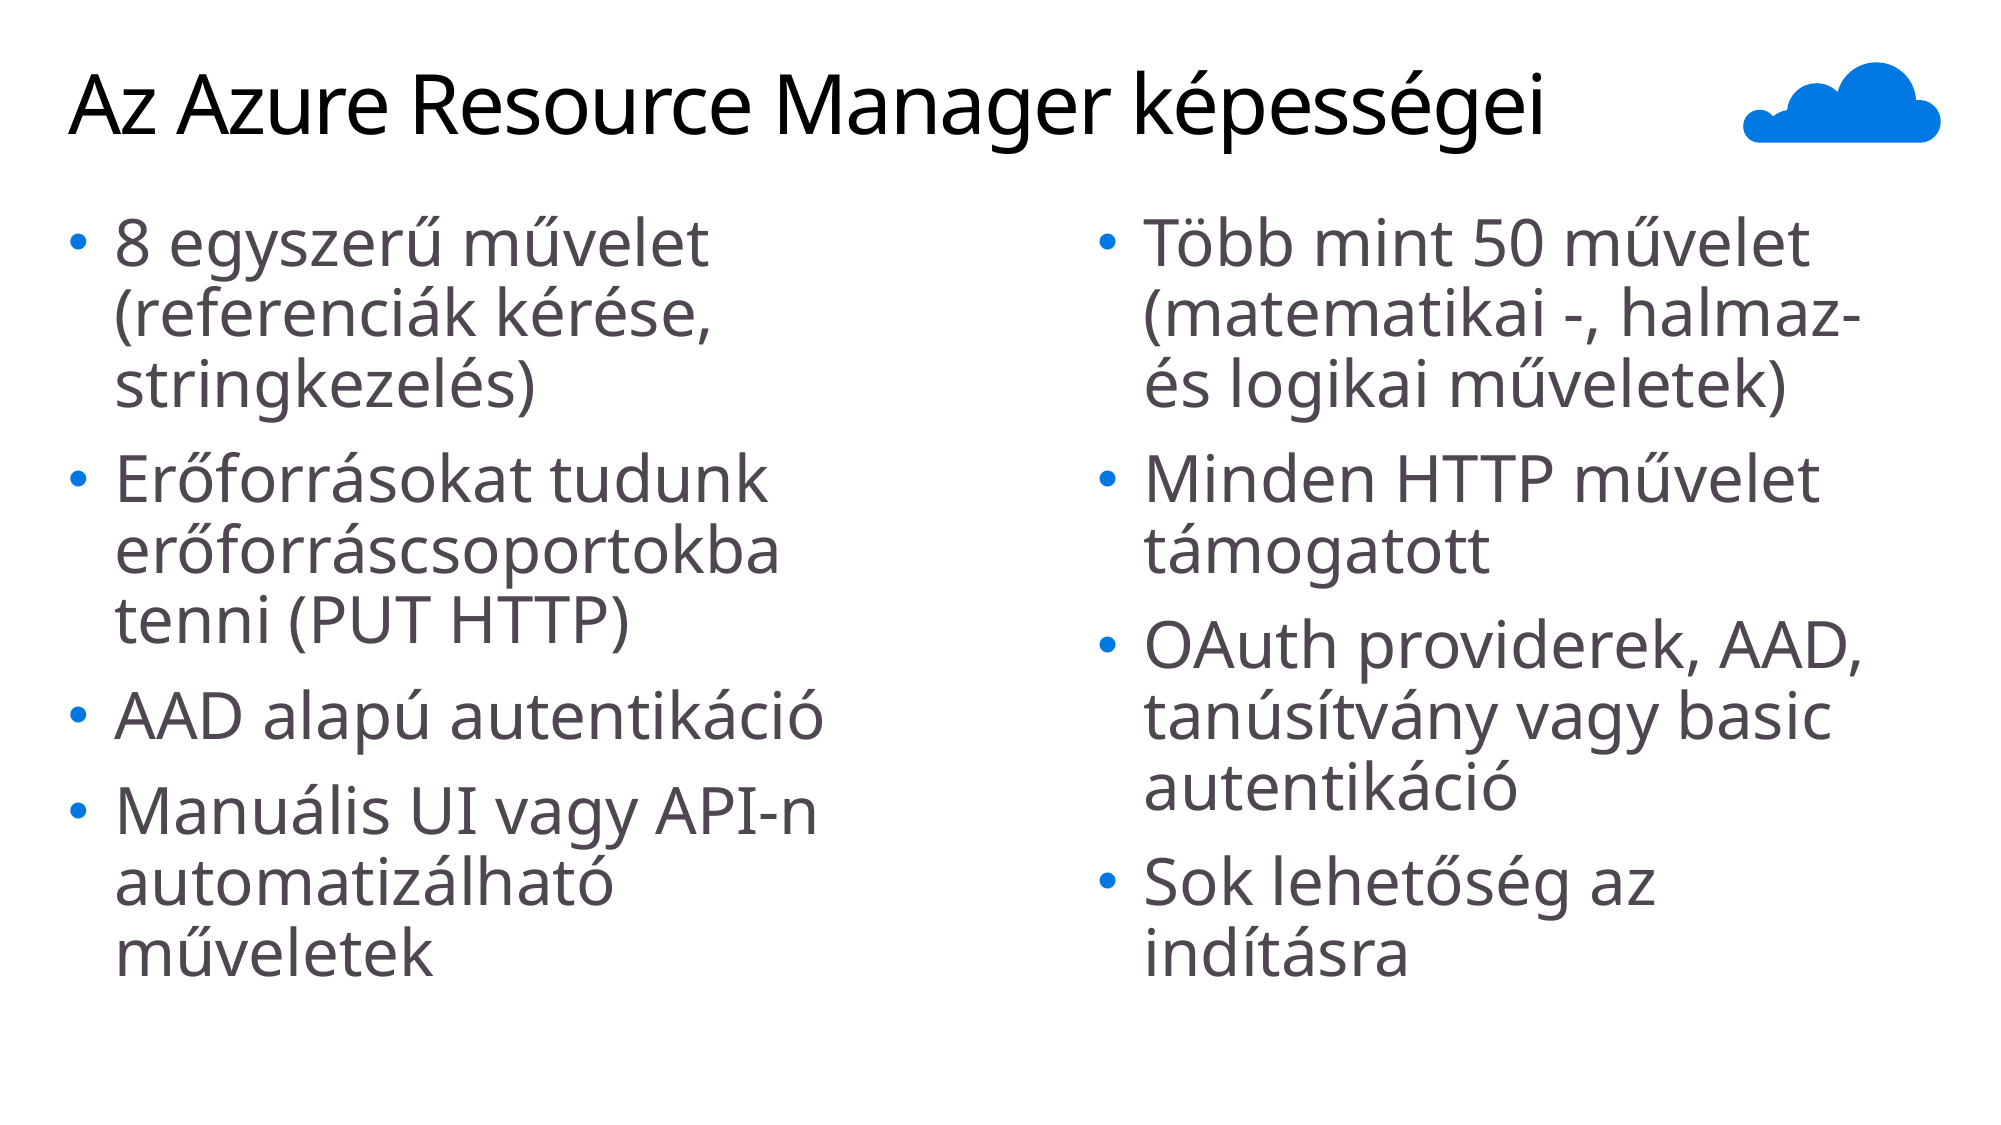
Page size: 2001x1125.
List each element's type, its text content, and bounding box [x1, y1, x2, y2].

list Több mint 50 művelet (matematikai -, halmaz- és logikai műveletek) Minden HTTP művelet támogatott OAuth providerek, AAD, tanúsítvány vagy basic autentikáció Sok lehetőség az indításra [1073, 195, 1956, 1040]
list 8 egyszerű művelet (referenciák kérése, stringkezelés) Erőforrásokat tudunk erőforráscsoportokba tenni (PUT HTTP) AAD alapú autentikáció Manuális UI vagy API-n automatizálható műveletek [44, 195, 927, 943]
title Az Azure Resource Manager képességei [44, 47, 1957, 196]
